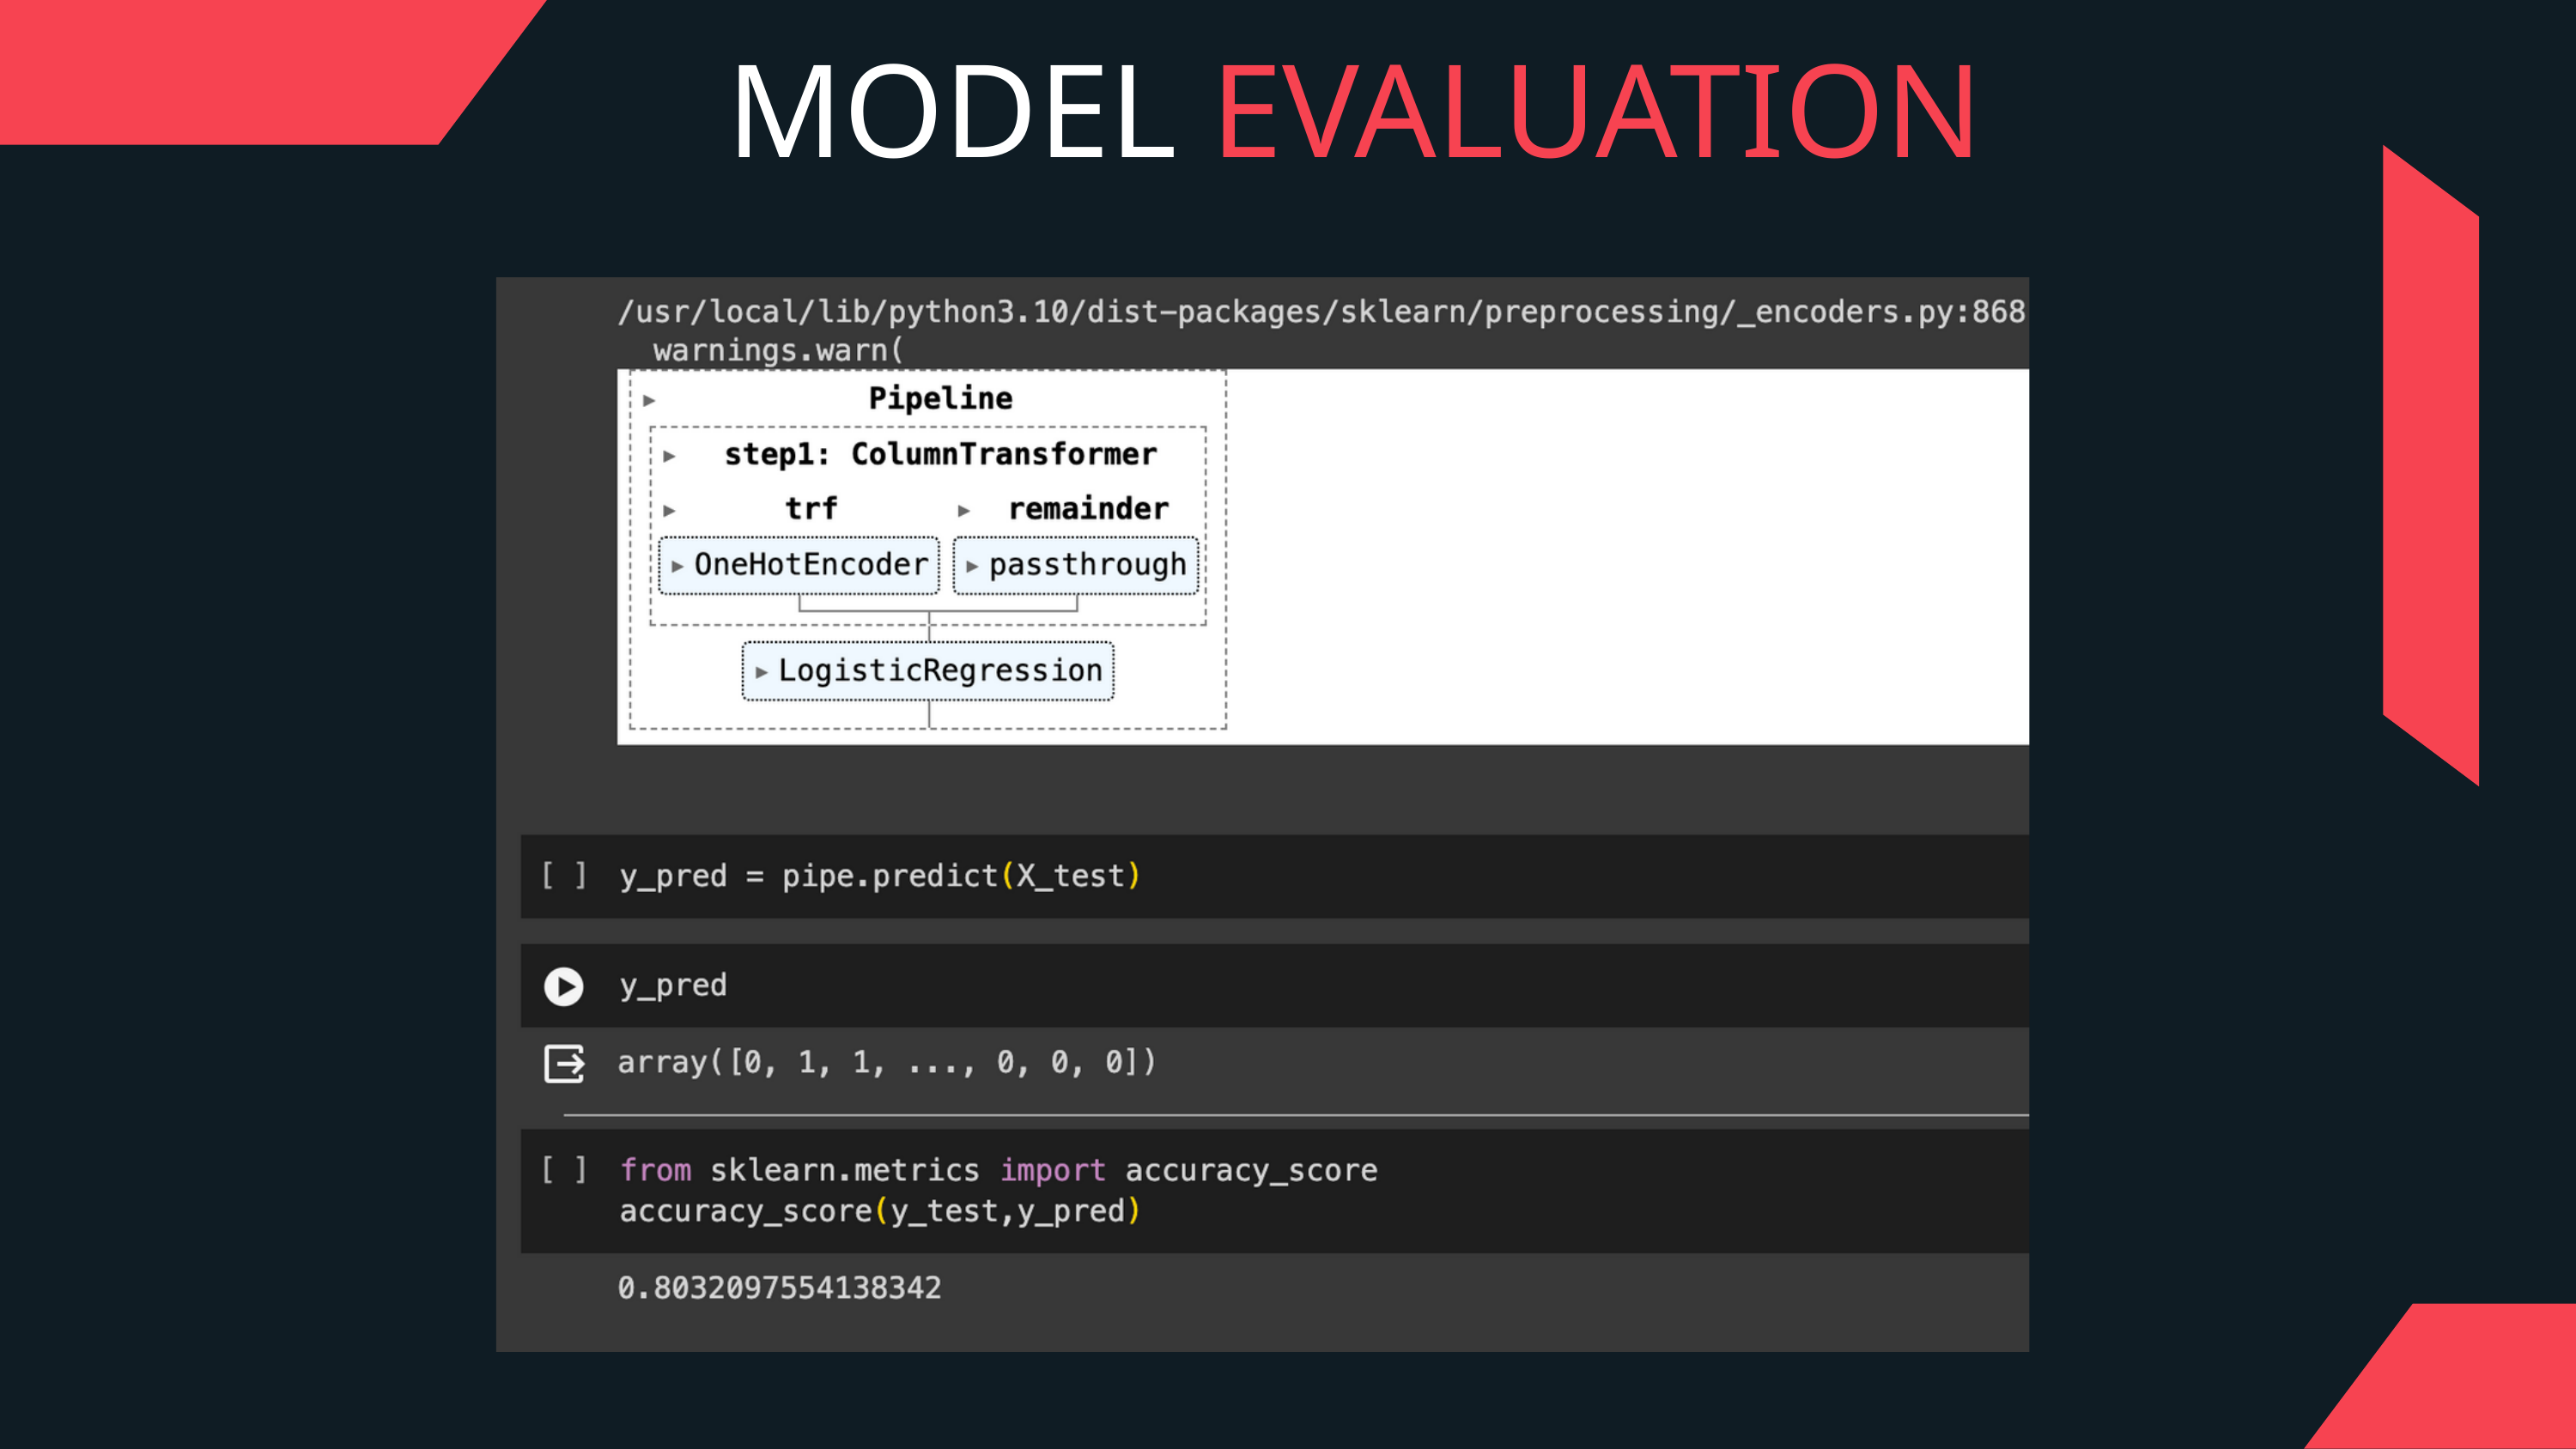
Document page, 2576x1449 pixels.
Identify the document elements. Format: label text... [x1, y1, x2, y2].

text_box [495, 277, 2030, 1352]
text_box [2304, 1303, 2576, 1449]
text_box MODEL EVALUATION [659, 28, 2051, 184]
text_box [2110, 417, 2576, 514]
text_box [0, 0, 548, 145]
